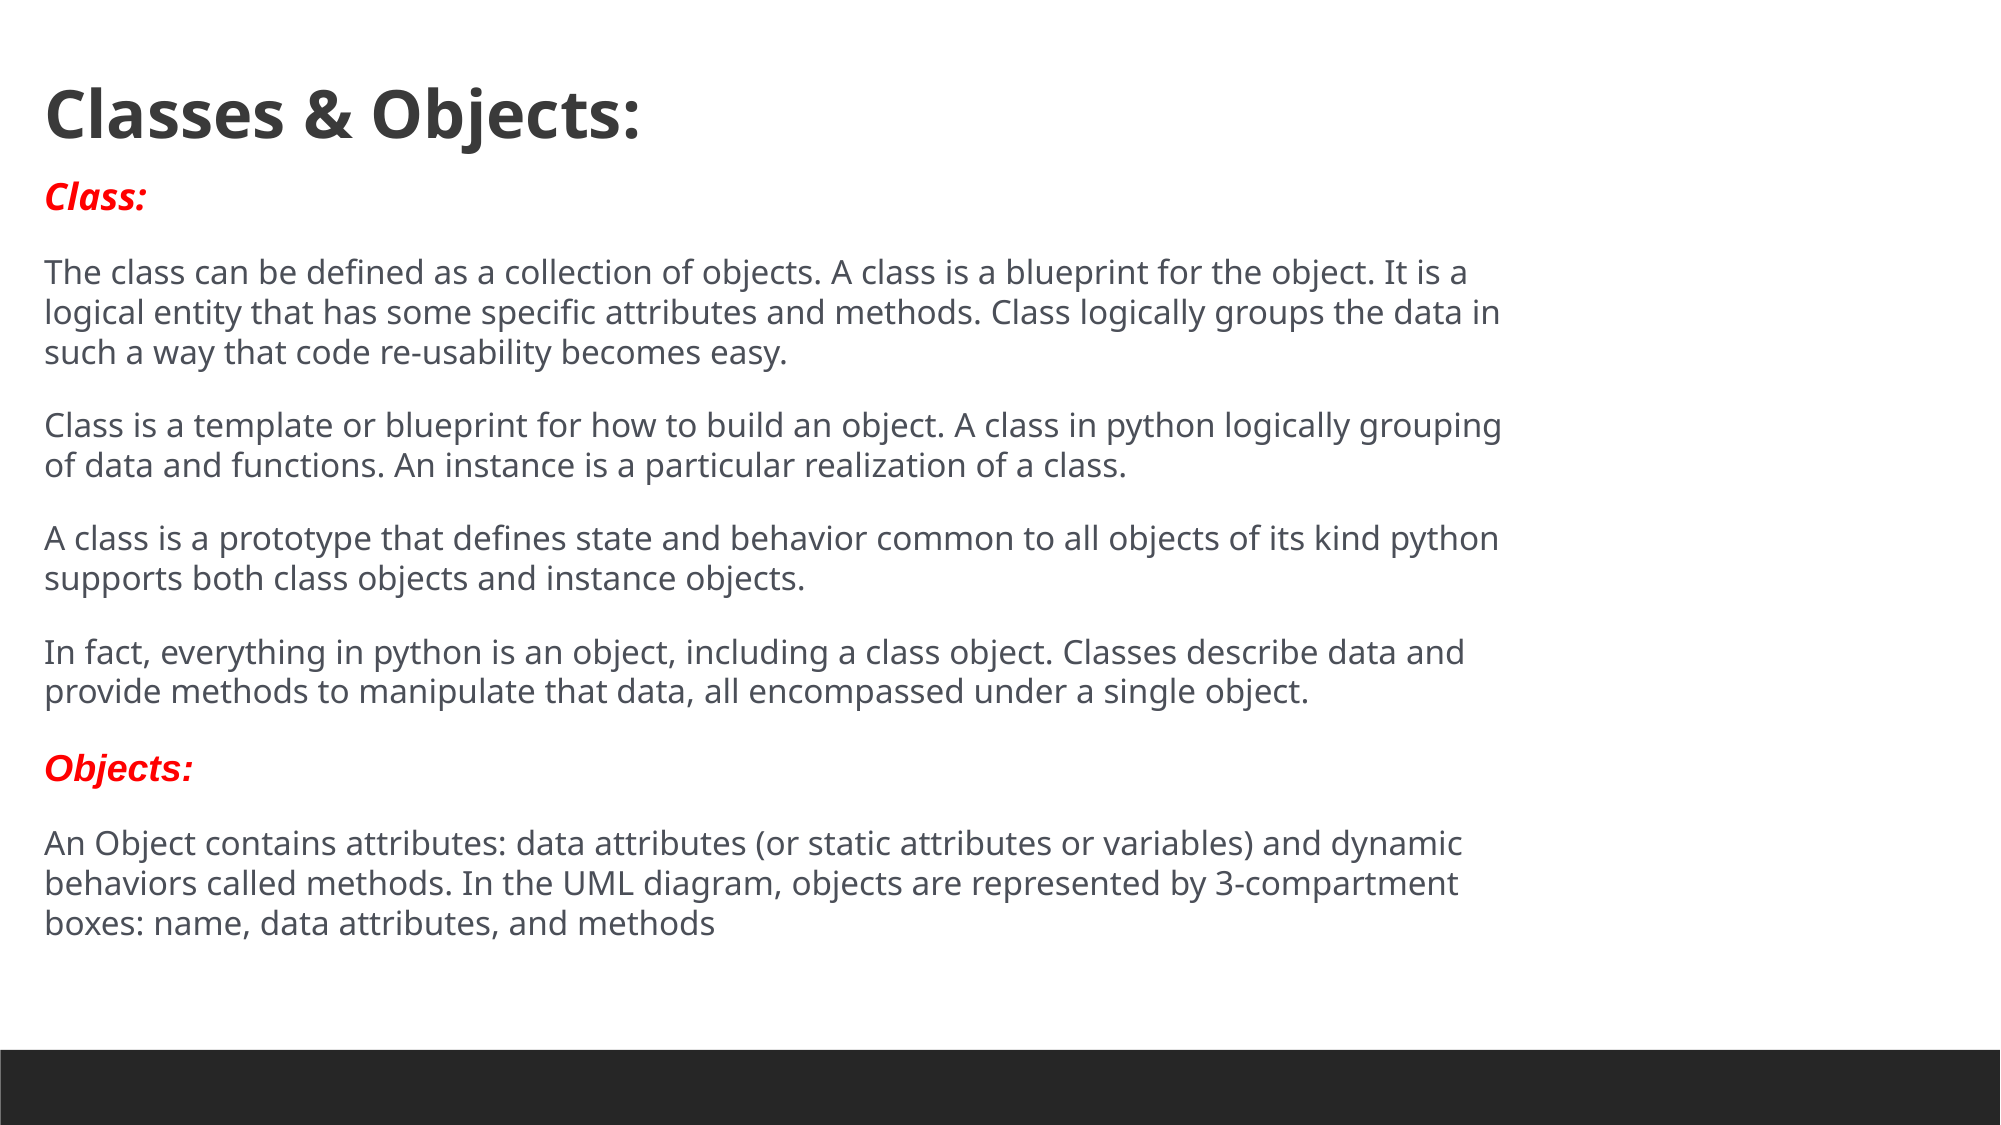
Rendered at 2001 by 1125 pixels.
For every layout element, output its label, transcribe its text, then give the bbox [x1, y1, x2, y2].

text_box Classes & Objects: Class: The class can be defined as a collection of objects. A class is a blueprint for the object. It is a logical entity that has some specific attributes and methods. Class logically groups the data in such a way that code re-usability becomes easy. Class is a template or blueprint for how to build an object. A class in python logically grouping of data and functions. An instance is a particular realization of a class. A class is a prototype that defines state and behavior common to all objects of its kind python supports both class objects and instance objects. In fact, everything in python is an object, including a class object. Classes describe data and provide methods to manipulate that data, all encompassed under a single object. Objects: An Object contains attributes: data attributes (or static attributes or variables) and dynamic behaviors called methods. In the UML diagram, objects are represented by 3-compartment boxes: name, data attributes, and methods [29, 64, 1546, 950]
